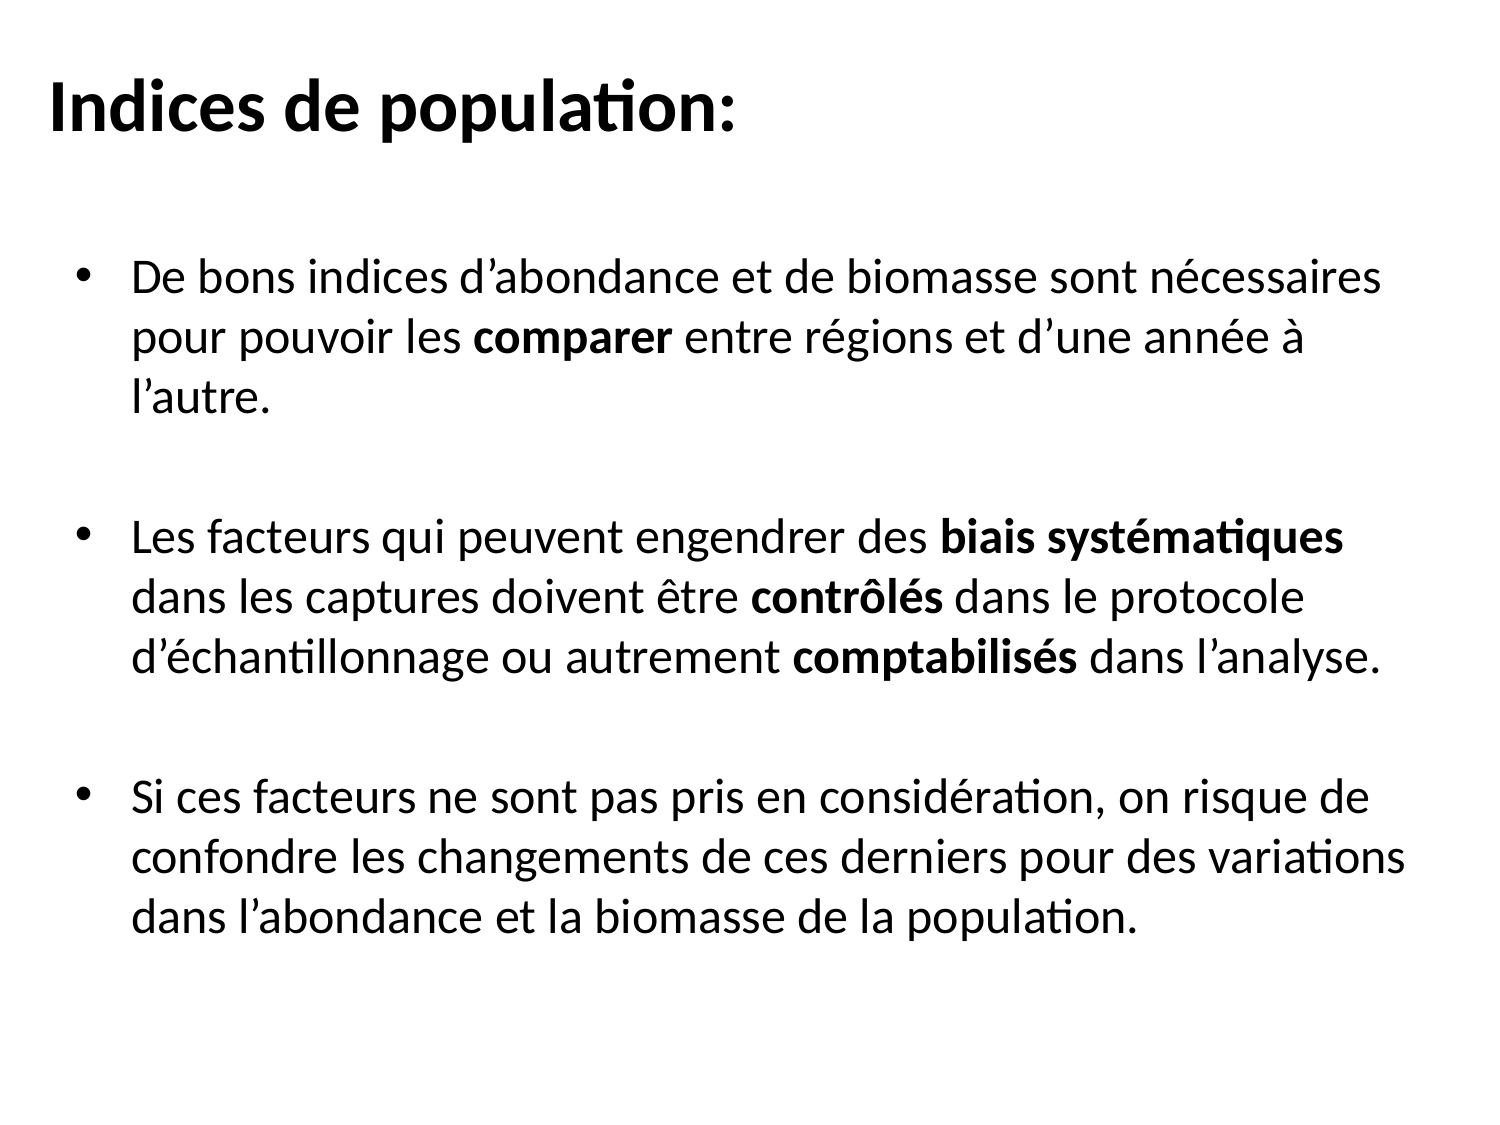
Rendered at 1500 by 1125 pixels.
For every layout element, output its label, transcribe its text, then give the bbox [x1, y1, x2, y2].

title Indices de population: [33, 33, 1384, 169]
list De bons indices d’abondance et de biomasse sont nécessaires pour pouvoir les comparer entre régions et d’une année à l’autre. Les facteurs qui peuvent engendrer des biais systématiques dans les captures doivent être contrôlés dans le protocole d’échantillonnage ou autrement comptabilisés dans l’analyse. Si ces facteurs ne sont pas pris en considération, on risque de confondre les changements de ces derniers pour des variations dans l’abondance et la biomasse de la population. [59, 236, 1440, 1003]
